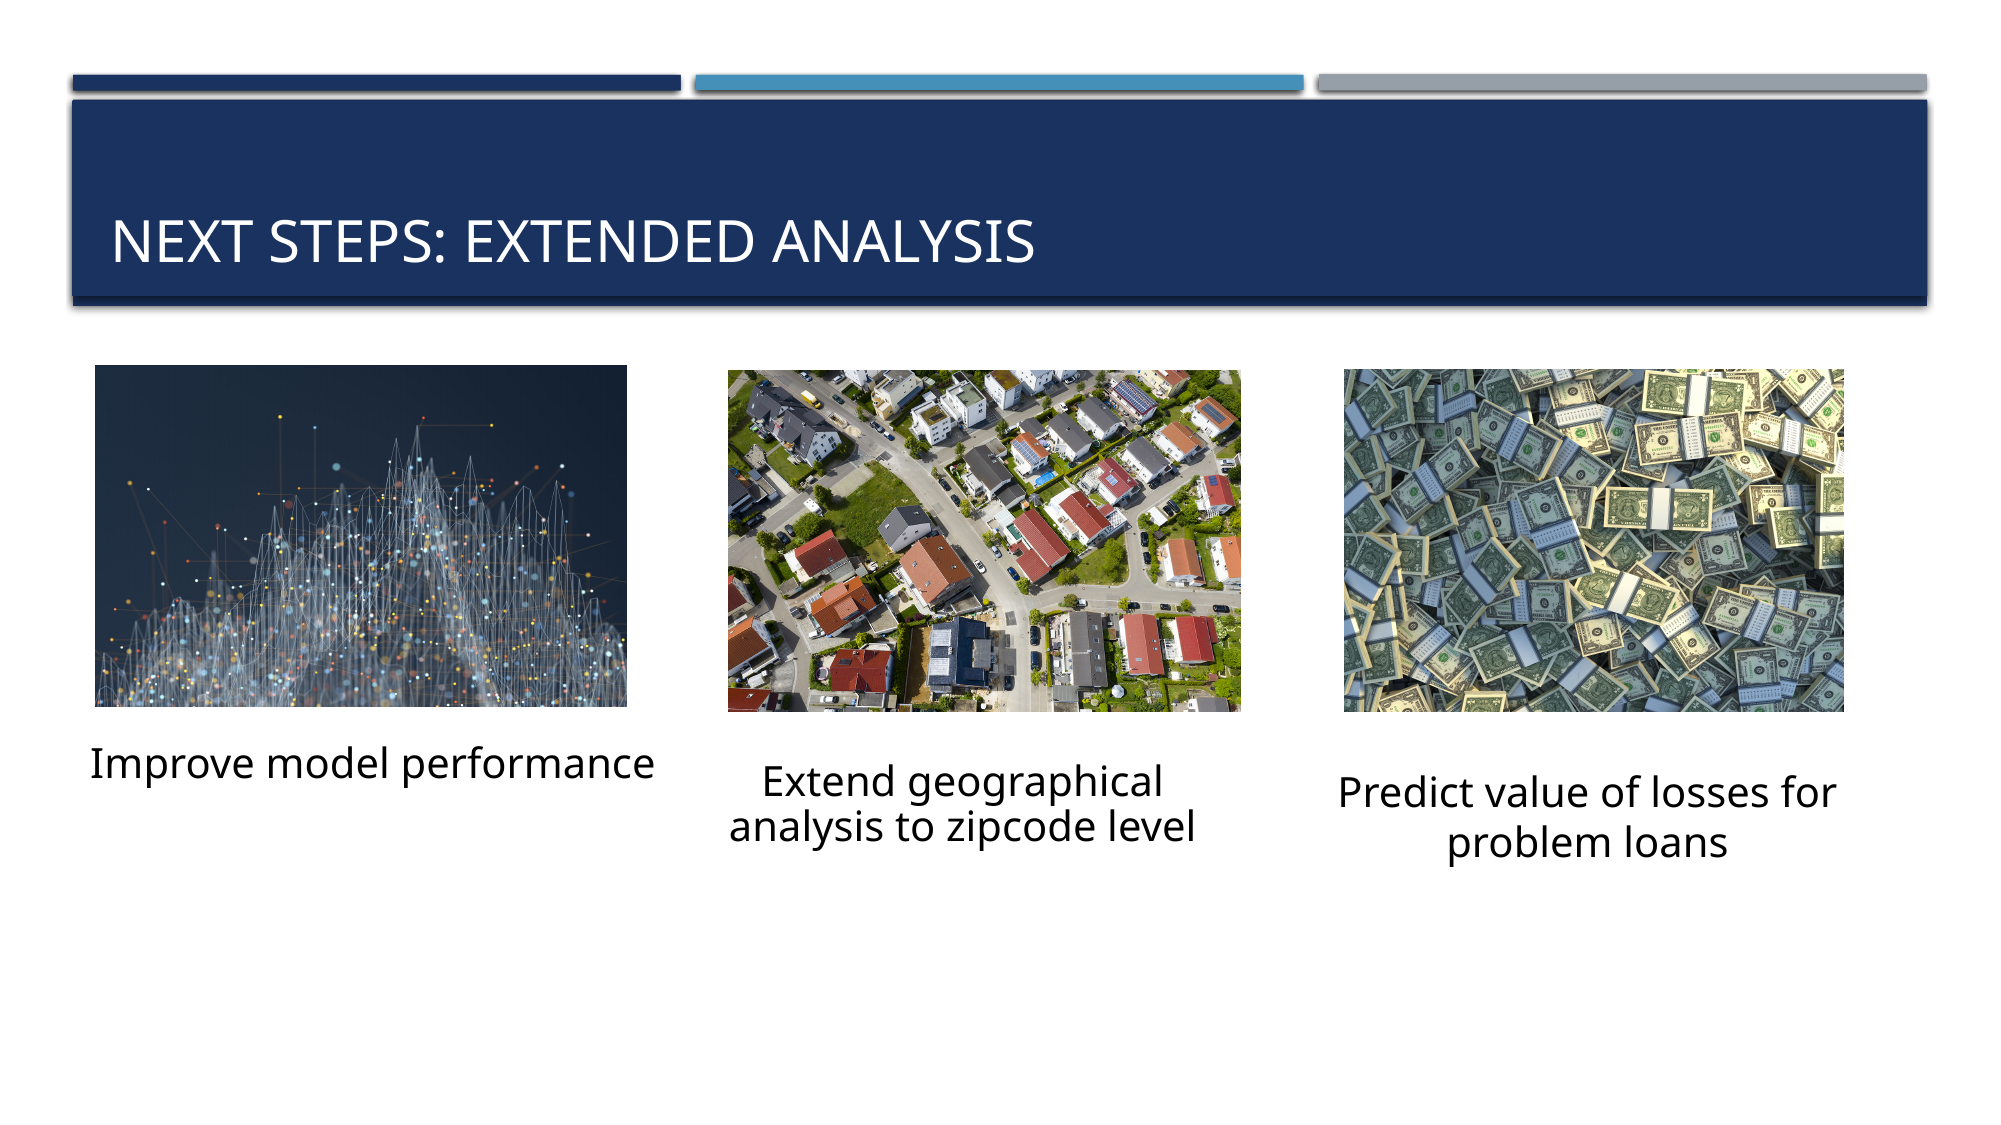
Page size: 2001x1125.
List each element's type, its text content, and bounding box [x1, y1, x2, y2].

text_box [72, 74, 682, 92]
title NEXT STEPS: extended analysis [95, 115, 1905, 282]
text_box [1318, 73, 1928, 92]
text_box [695, 74, 1304, 91]
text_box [711, 760, 1214, 821]
picture [94, 365, 627, 708]
picture [727, 370, 1241, 713]
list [0, 365, 1884, 970]
picture [1343, 369, 1845, 713]
text_box [71, 100, 1928, 297]
